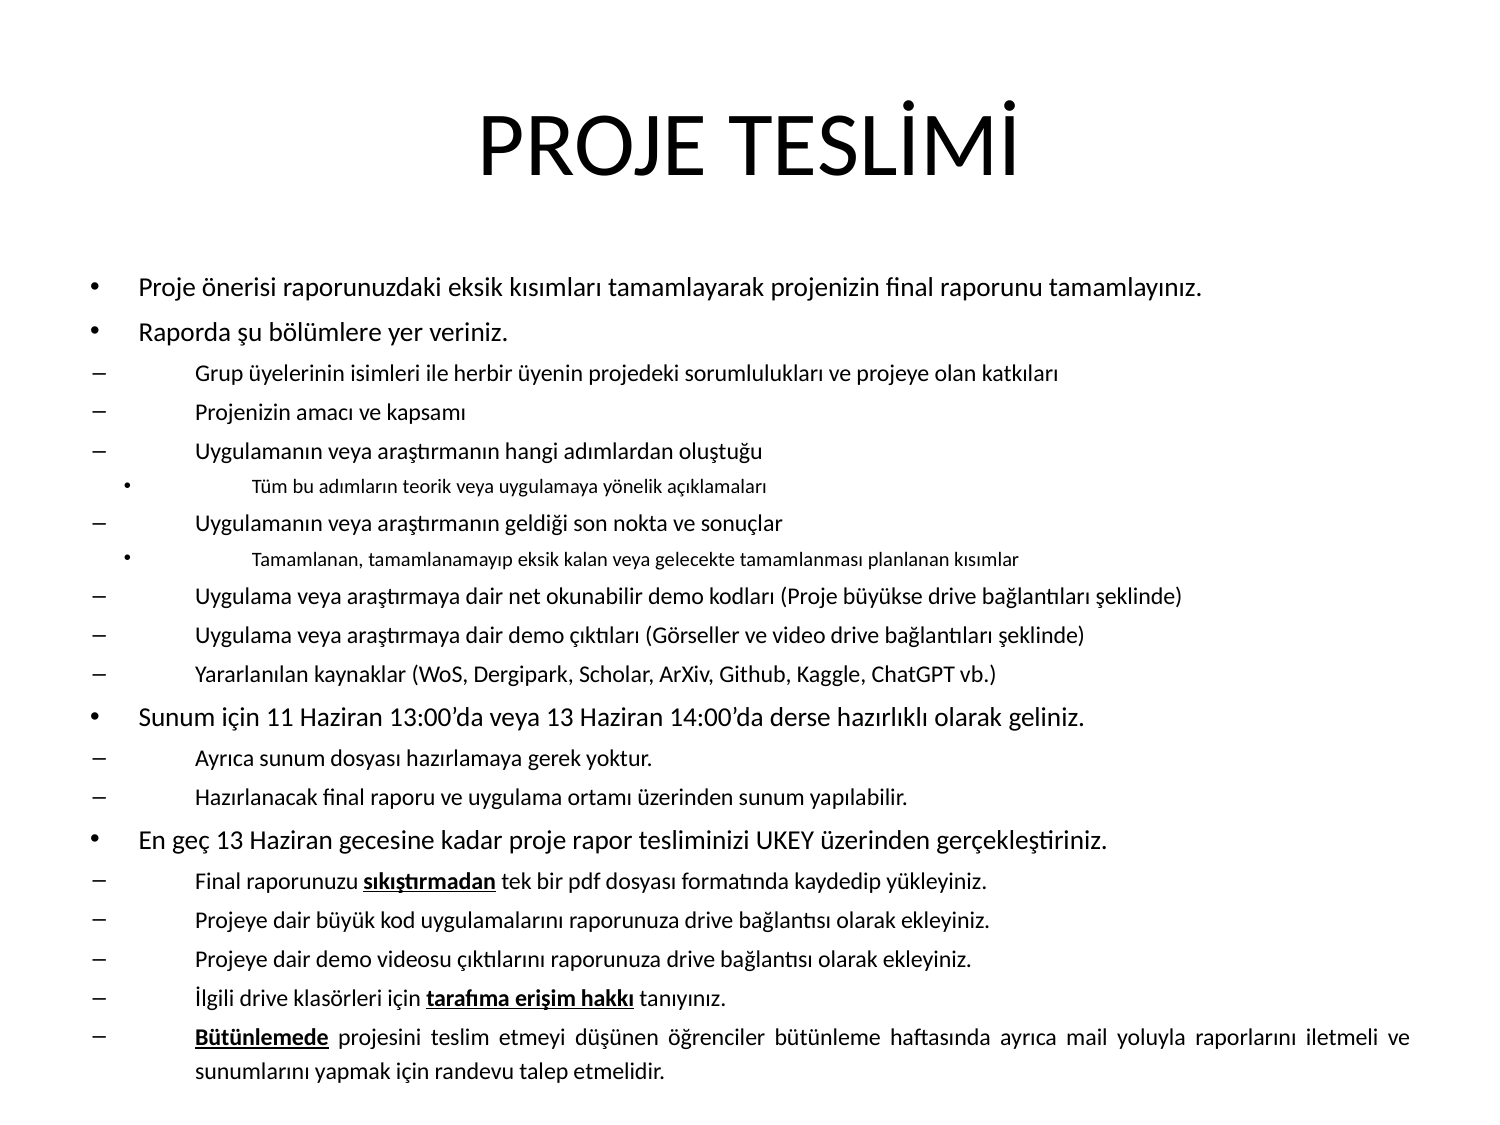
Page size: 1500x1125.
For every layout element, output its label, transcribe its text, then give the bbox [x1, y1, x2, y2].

list Proje önerisi raporunuzdaki eksik kısımları tamamlayarak projenizin final raporunu tamamlayınız. Raporda şu bölümlere yer veriniz. Grup üyelerinin isimleri ile herbir üyenin projedeki sorumlulukları ve projeye olan katkıları Projenizin amacı ve kapsamı Uygulamanın veya araştırmanın hangi adımlardan oluştuğu Tüm bu adımların teorik veya uygulamaya yönelik açıklamaları Uygulamanın veya araştırmanın geldiği son nokta ve sonuçlar Tamamlanan, tamamlanamayıp eksik kalan veya gelecekte tamamlanması planlanan kısımlar Uygulama veya araştırmaya dair net okunabilir demo kodları (Proje büyükse drive bağlantıları şeklinde) Uygulama veya araştırmaya dair demo çıktıları (Görseller ve video drive bağlantıları şeklinde) Yararlanılan kaynaklar (WoS, Dergipark, Scholar, ArXiv, Github, Kaggle, ChatGPT vb.) Sunum için 11 Haziran 13:00’da veya 13 Haziran 14:00’da derse hazırlıklı olarak geliniz. Ayrıca sunum dosyası hazırlamaya gerek yoktur. Hazırlanacak final raporu ve uygulama ortamı üzerinden sunum yapılabilir. En geç 13 Haziran gecesine kadar proje rapor tesliminizi UKEY üzerinden gerçekleştiriniz. Final raporunuzu sıkıştırmadan tek bir pdf dosyası formatında kaydedip yükleyiniz. Projeye dair büyük kod uygulamalarını raporunuza drive bağlantısı olarak ekleyiniz. Projeye dair demo videosu çıktılarını raporunuza drive bağlantısı olarak ekleyiniz. İlgili drive klasörleri için tarafıma erişim hakkı tanıyınız. Bütünlemede projesini teslim etmeyi düşünen öğrenciler bütünleme haftasında ayrıca mail yoluyla raporlarını iletmeli ve sunumlarını yapmak için randevu talep etmelidir. [75, 255, 1425, 1094]
title PROJE TESLİMİ [75, 45, 1425, 233]
